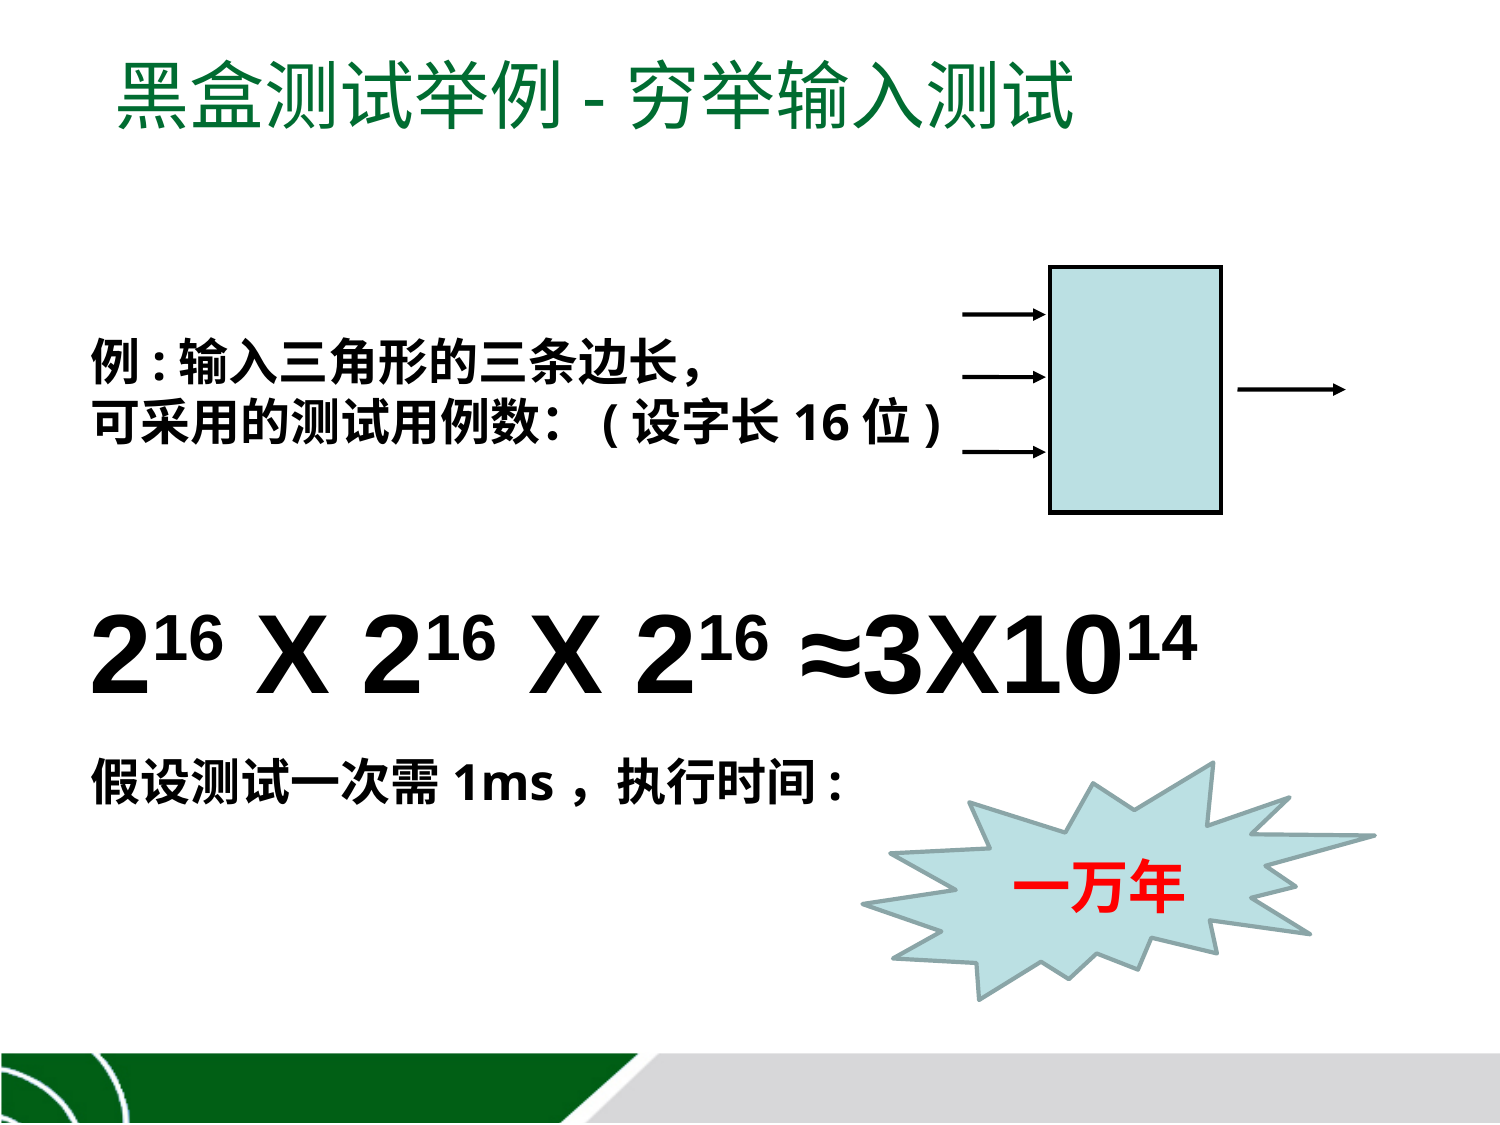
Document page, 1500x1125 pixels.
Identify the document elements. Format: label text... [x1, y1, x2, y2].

title 黑盒测试举例-穷举输入测试 [99, 37, 1276, 151]
text_box 216 X 216 X 216 ≈3X1014 [74, 573, 1213, 724]
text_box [962, 266, 1347, 513]
list 例:输入三角形的三条边长， 可采用的测试用例数：(设字长16位) 假设测试一次需1ms，执行时间: [74, 262, 1426, 1006]
text_box 一万年 [860, 760, 1377, 1002]
picture [0, 1052, 1500, 1123]
